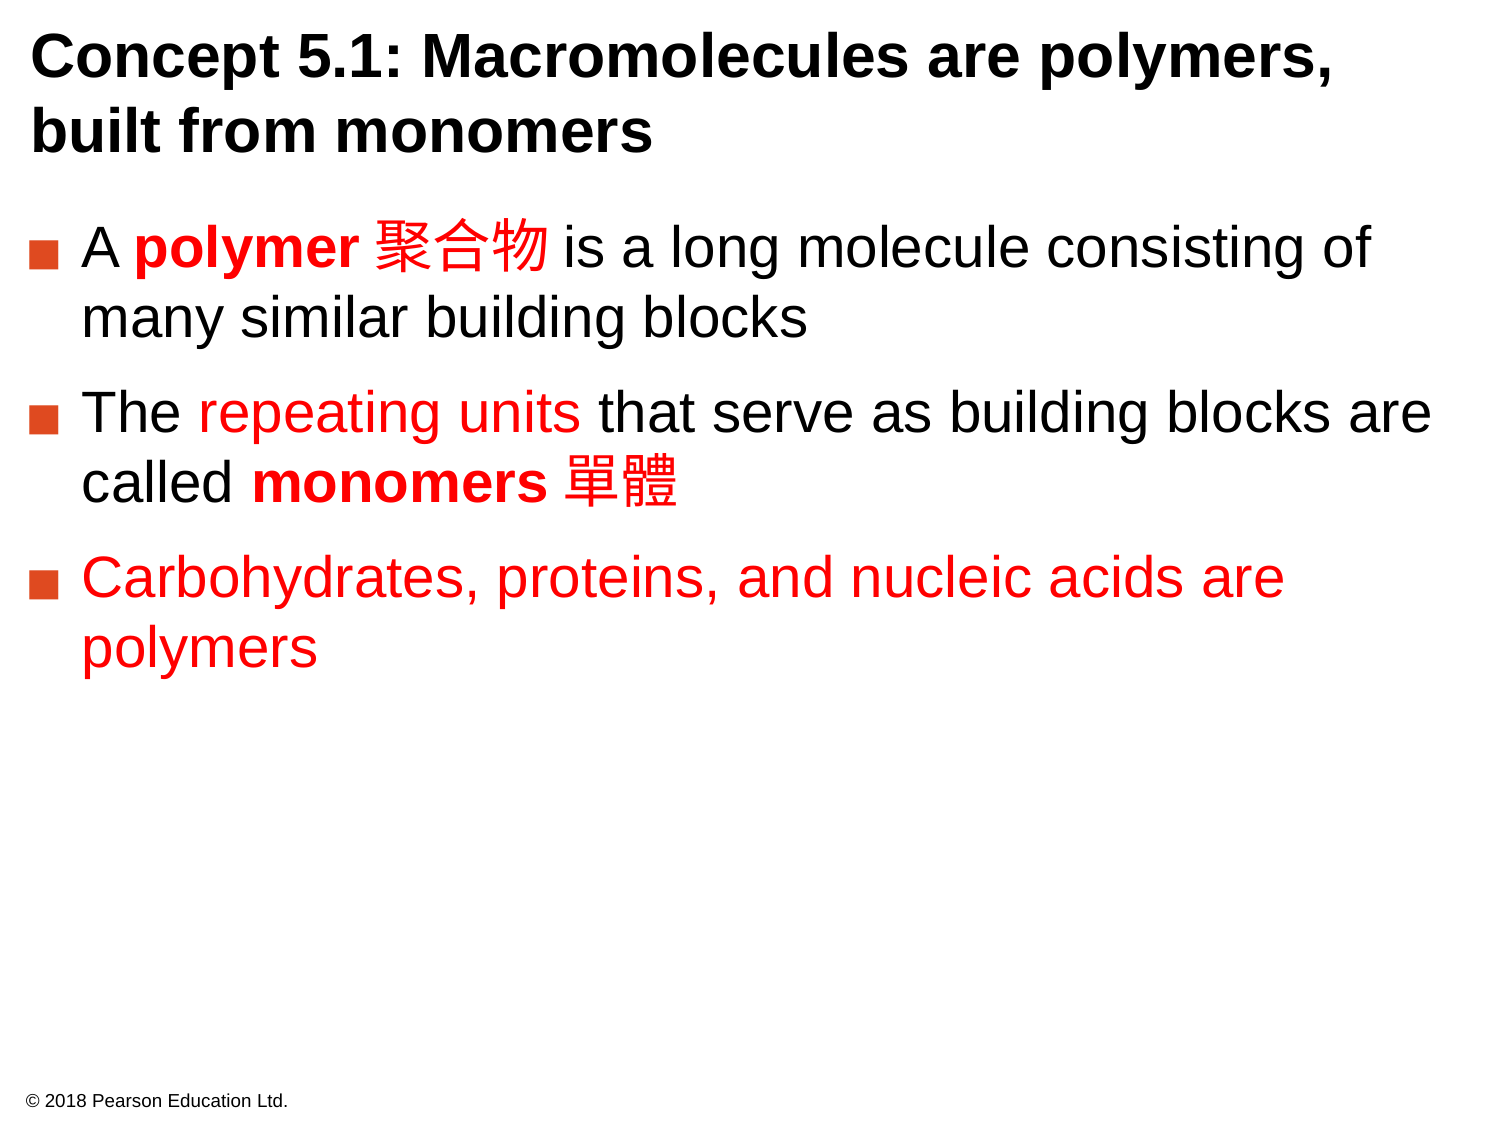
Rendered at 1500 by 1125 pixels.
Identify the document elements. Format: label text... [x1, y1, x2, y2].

footer © 2018 Pearson Education Ltd. [10, 1080, 518, 1119]
list A polymer聚合物is a long molecule consisting of many similar building blocks The repeating units that serve as building blocks are called monomers單體 Carbohydrates, proteins, and nucleic acids are polymers [24, 208, 1475, 1065]
title Concept 5.1: Macromolecules are polymers, built from monomers [0, 0, 1500, 182]
